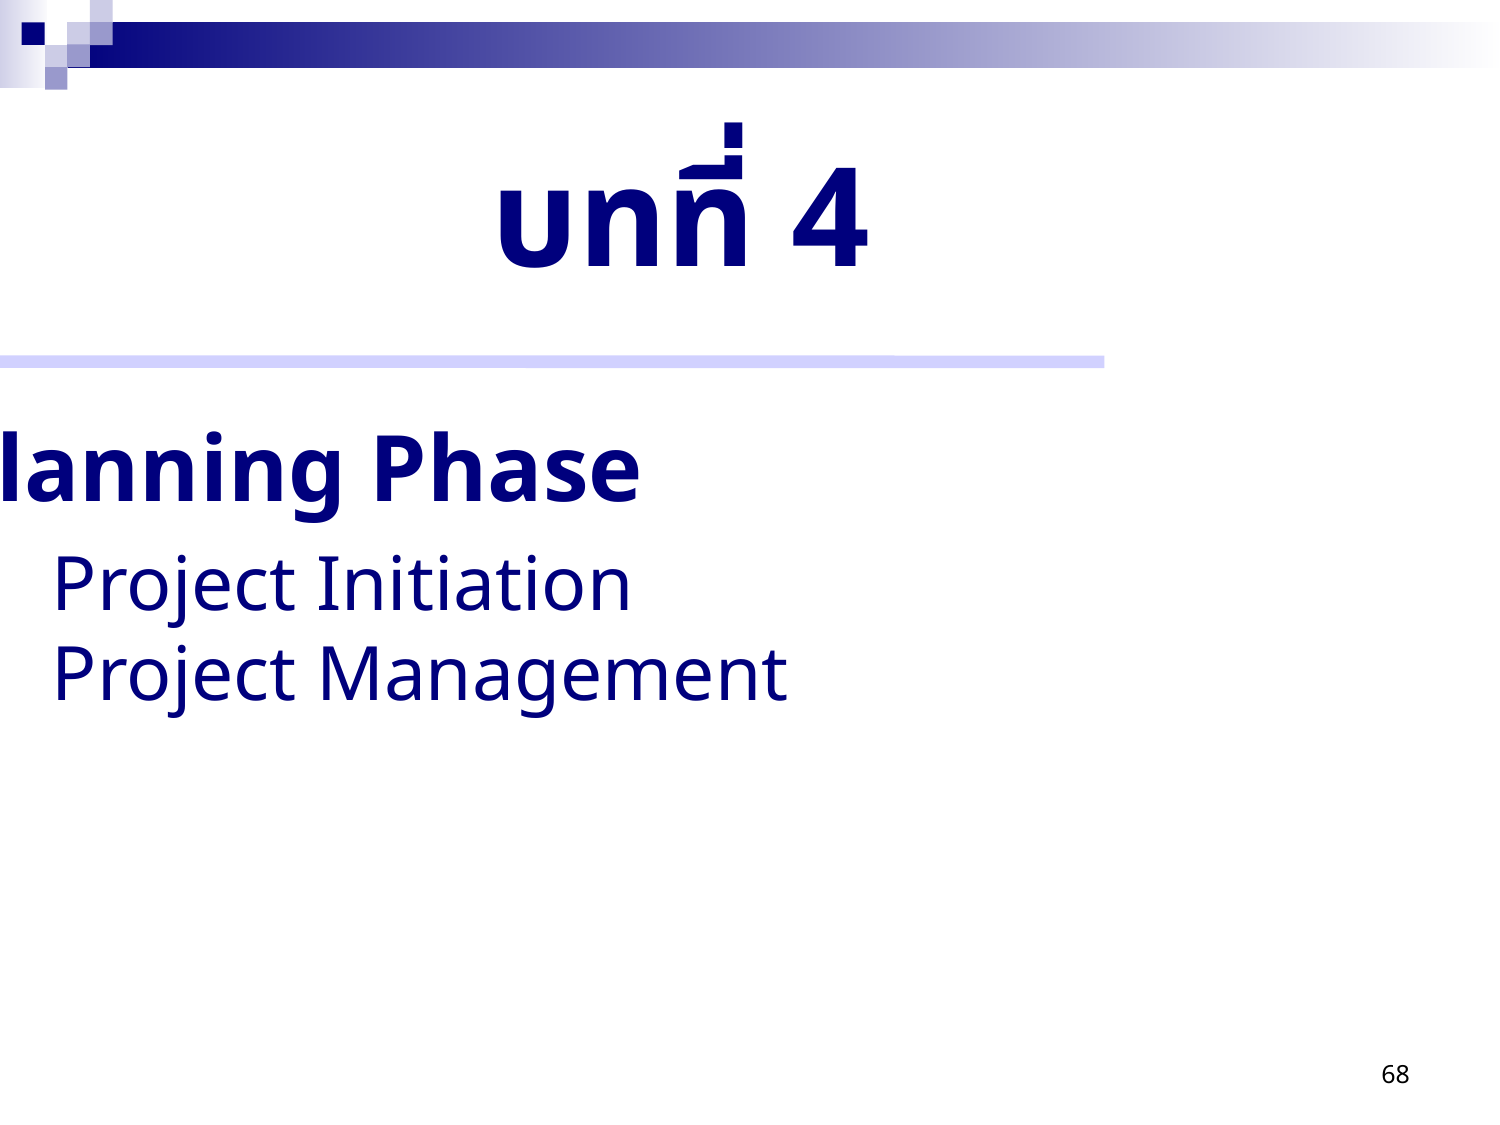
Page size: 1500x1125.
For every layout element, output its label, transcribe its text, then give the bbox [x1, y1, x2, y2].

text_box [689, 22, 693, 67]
text_box Project Initiation Project Management [0, 503, 804, 724]
text_box Planning Phase [0, 402, 658, 503]
slide_number 68 [1074, 1024, 1426, 1101]
text_box บทที่ 4 [476, 121, 885, 301]
